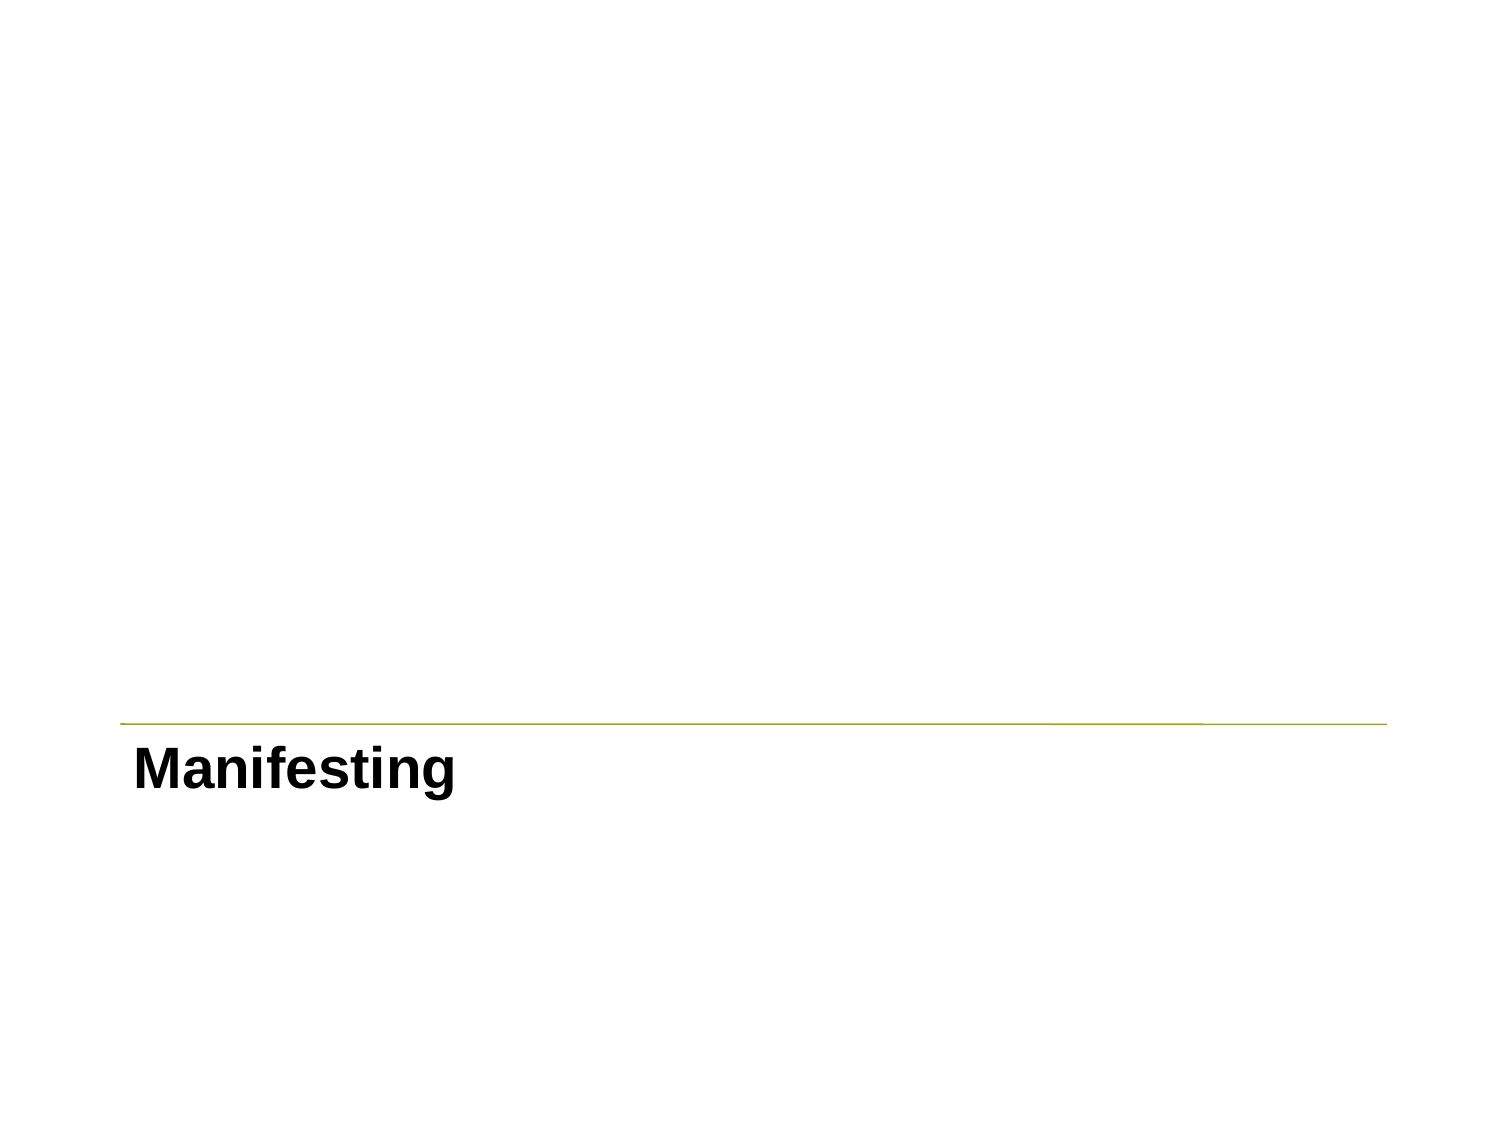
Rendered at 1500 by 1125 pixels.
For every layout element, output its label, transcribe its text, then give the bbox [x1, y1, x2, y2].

title Manifesting [118, 722, 1394, 947]
